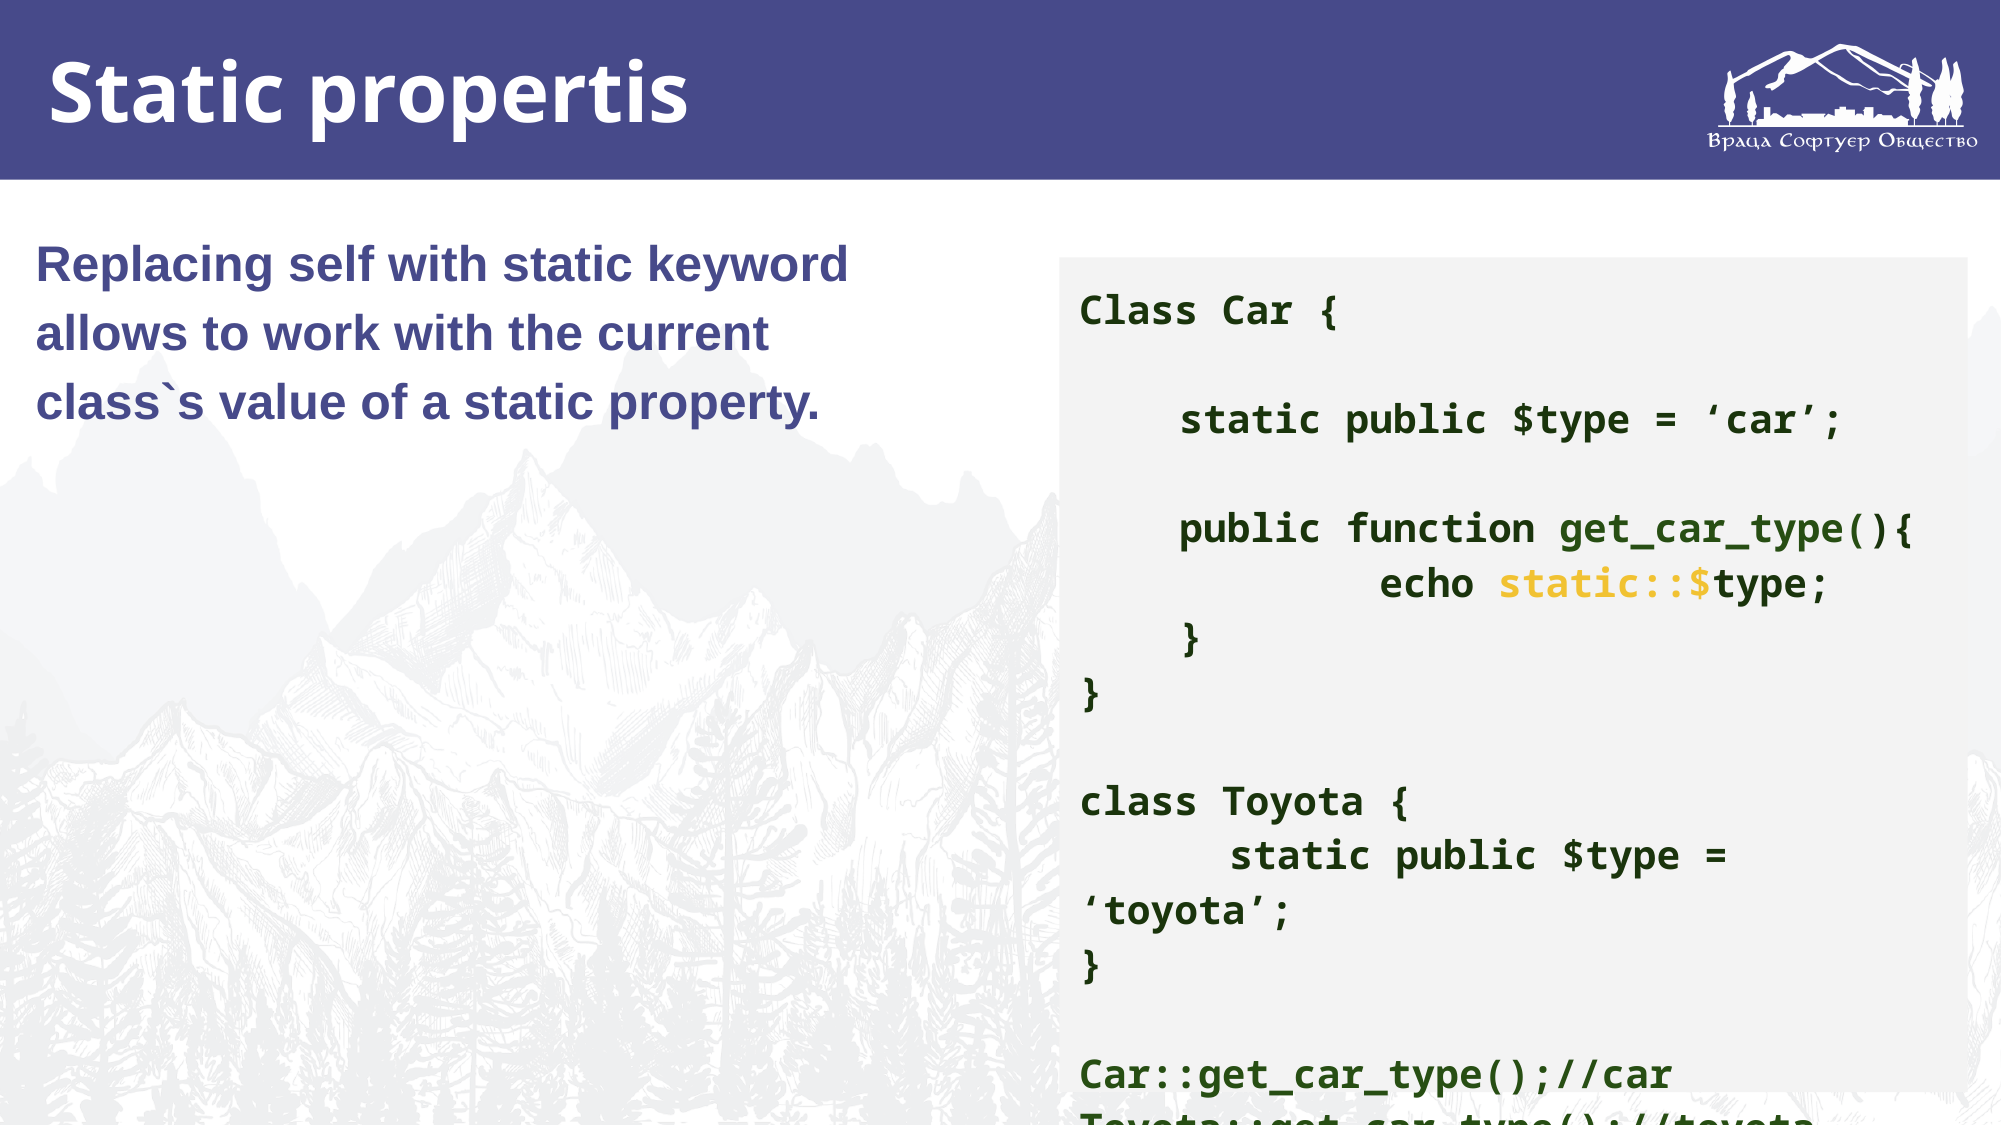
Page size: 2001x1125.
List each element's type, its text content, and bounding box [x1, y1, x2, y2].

slide_number 10 [1897, 1093, 1968, 1101]
list Replacing self with static keyword allows to work with the current class`s value of a static property. [15, 201, 907, 1101]
list Class Car { static public $type = ‘car’; public function get_car_type(){ echo static::$type; } } class Toyota { static public $type = ‘toyota’; } Car::get_car_type();//car Toyota::get_car_type();//toyota [1058, 256, 1969, 1093]
picture [1703, 19, 1981, 165]
title Static propertis [31, 16, 1591, 162]
